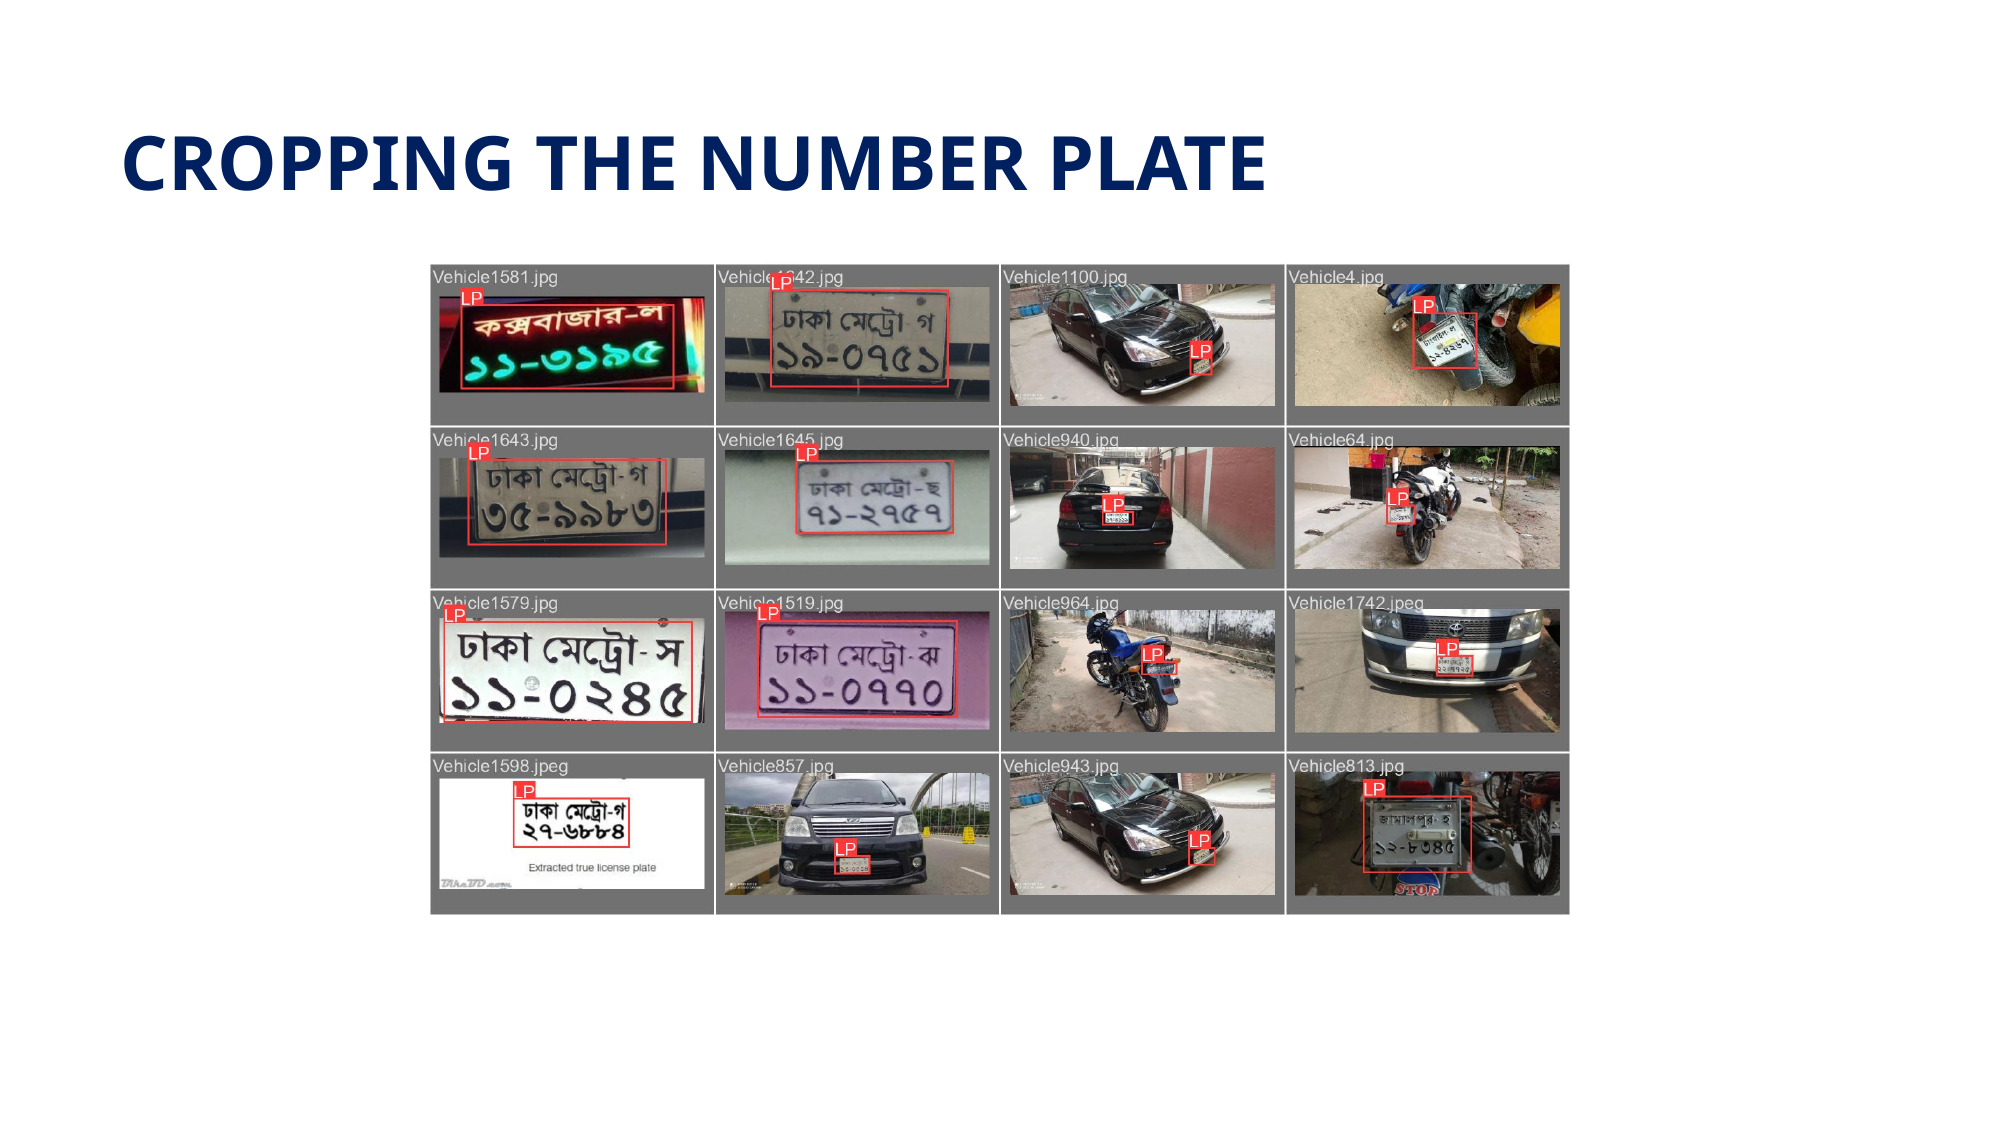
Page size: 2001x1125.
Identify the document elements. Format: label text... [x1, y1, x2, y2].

text_box CROPPING THE NUMBER PLATE [105, 107, 1649, 213]
picture [429, 263, 1570, 915]
